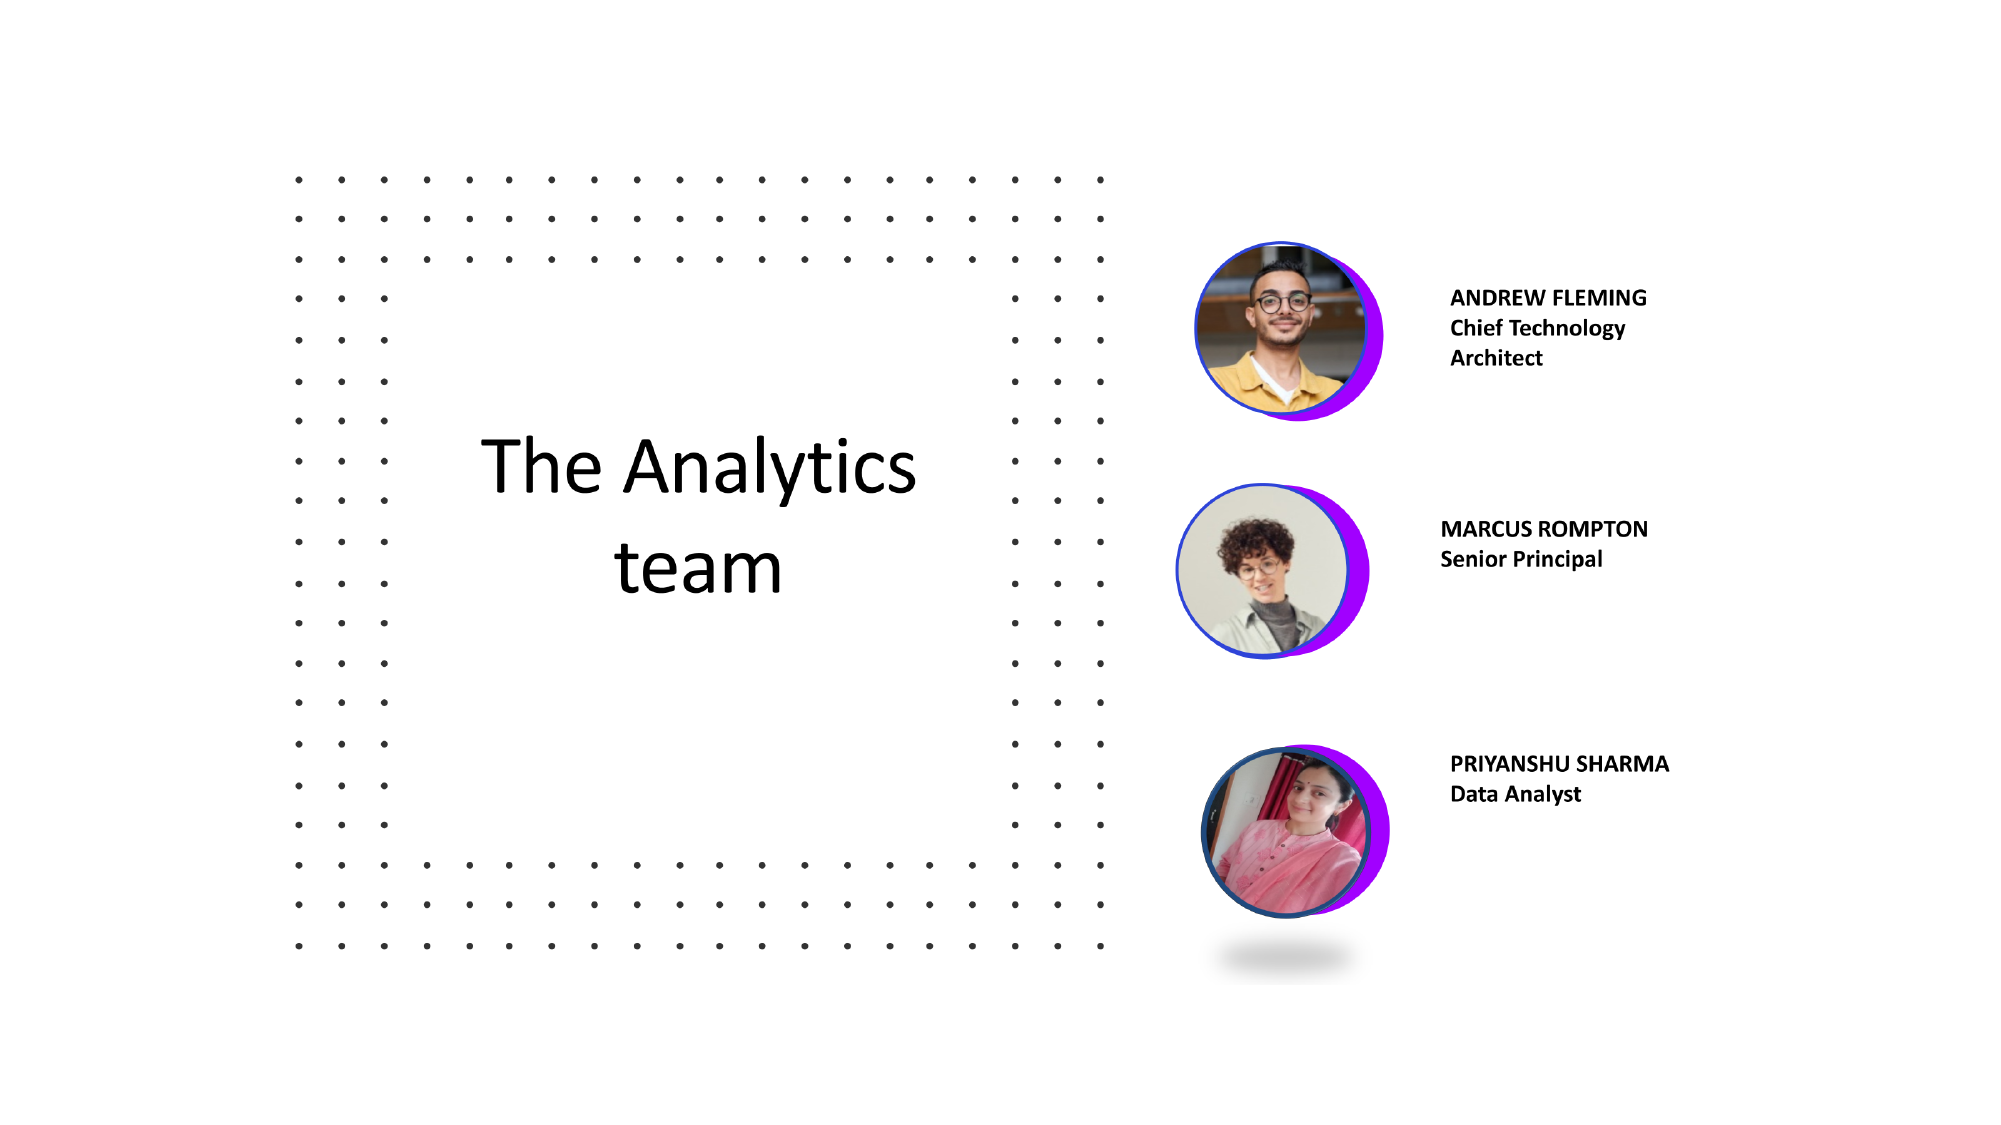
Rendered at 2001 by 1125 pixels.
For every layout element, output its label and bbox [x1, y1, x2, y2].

picture [249, 140, 1750, 985]
